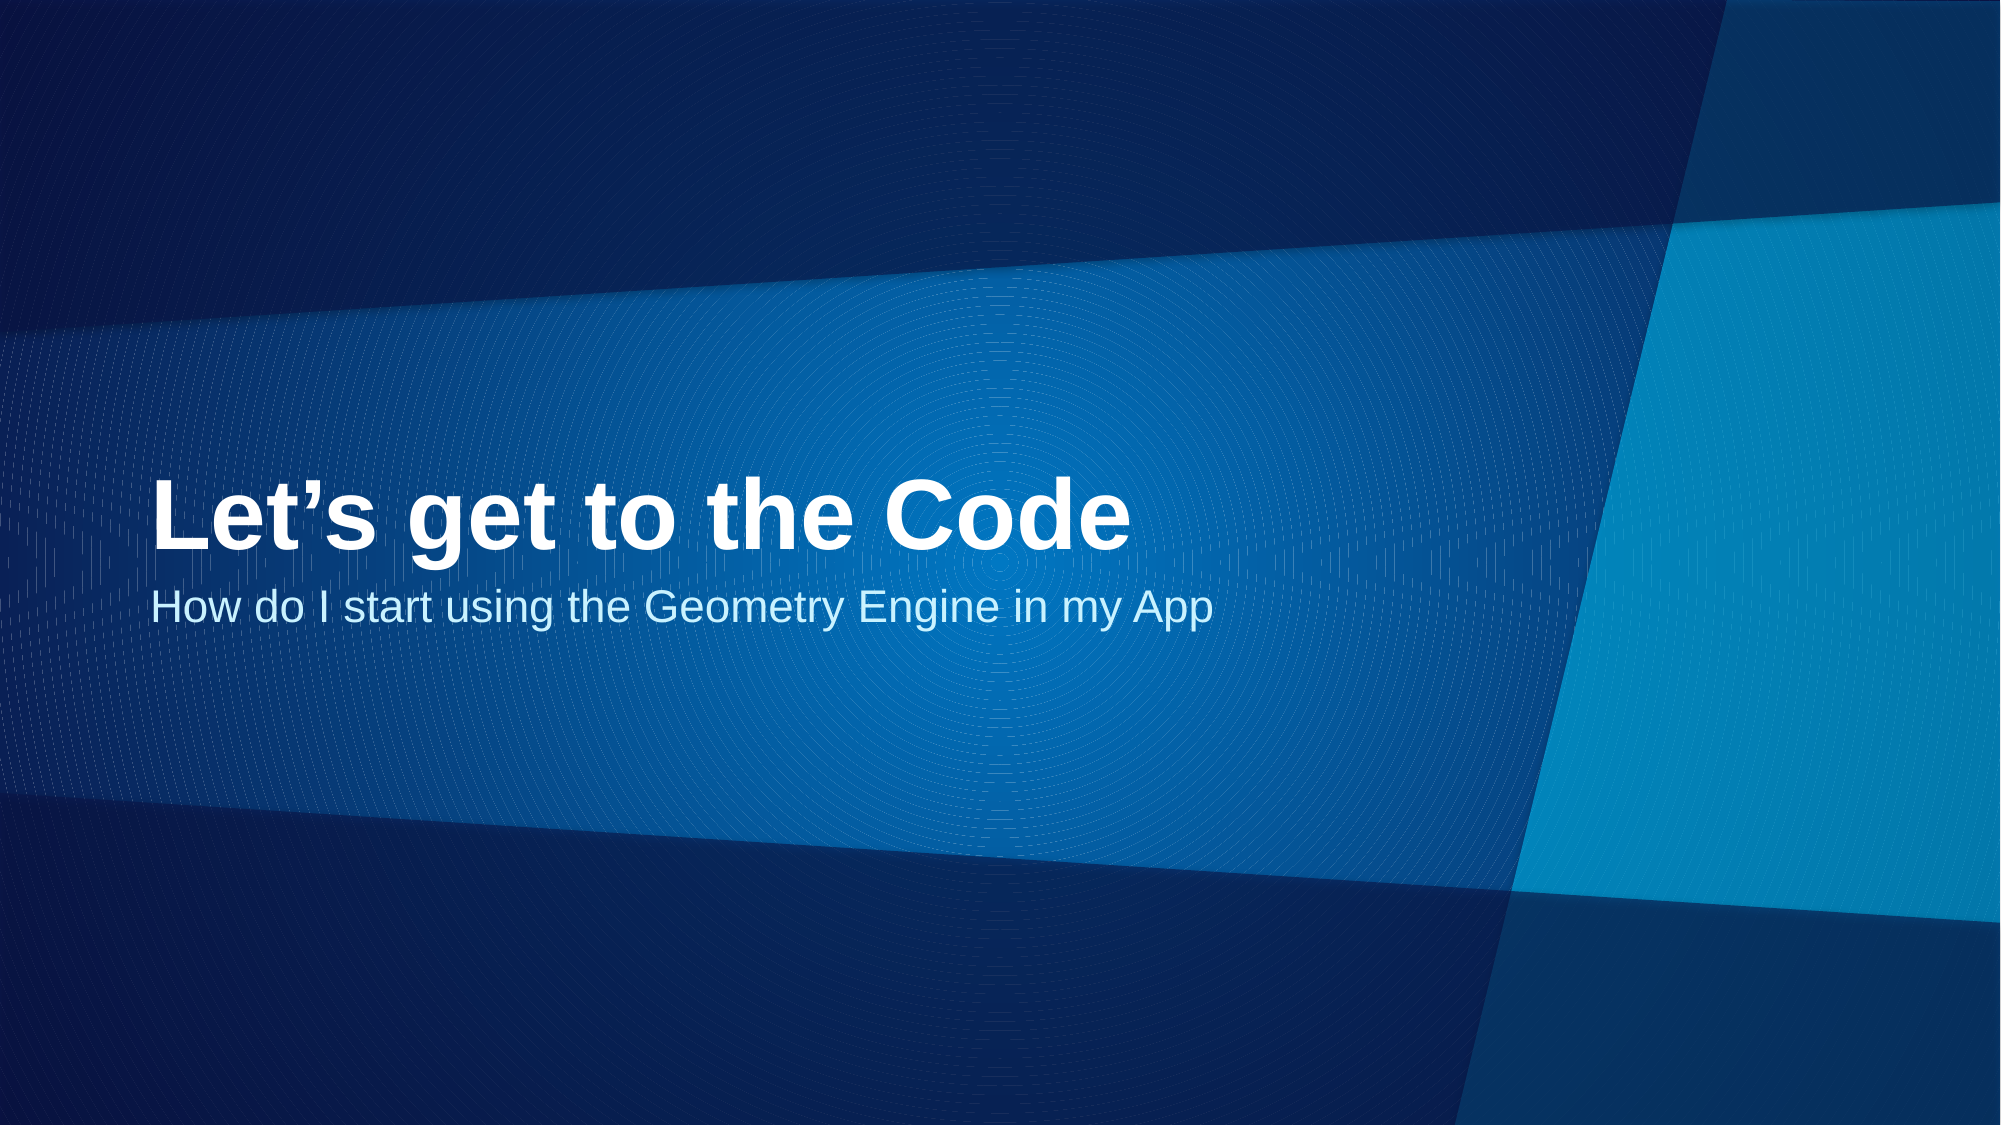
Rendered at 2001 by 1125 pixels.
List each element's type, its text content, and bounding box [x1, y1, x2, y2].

list How do I start using the Geometry Engine in my App [150, 576, 1499, 632]
title Let’s get to the Code [150, 448, 1575, 570]
